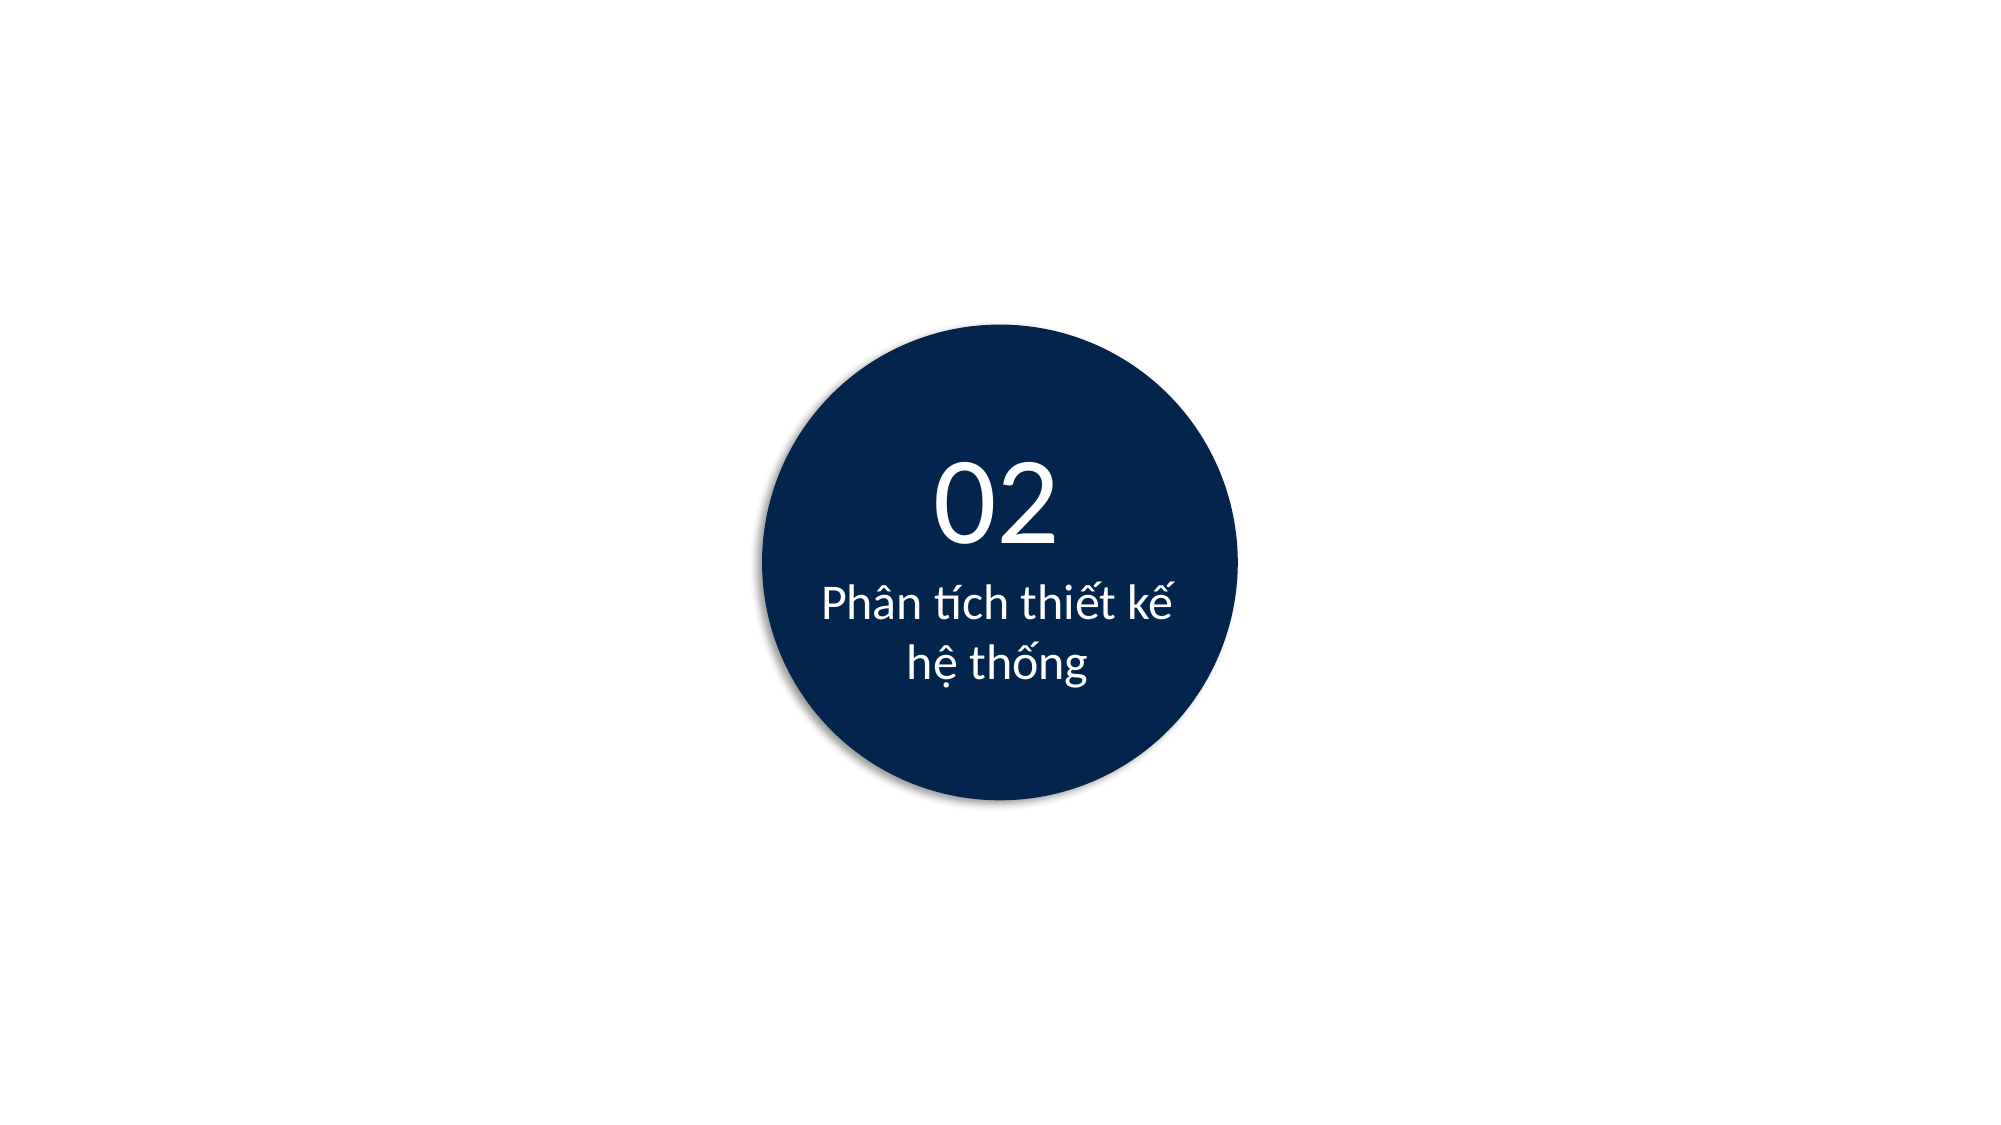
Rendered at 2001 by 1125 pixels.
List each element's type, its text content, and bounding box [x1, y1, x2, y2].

text_box Phân tích thiết kế hệ thống [806, 562, 864, 697]
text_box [923, 441, 1131, 649]
text_box [761, 323, 1239, 802]
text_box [864, 382, 1189, 707]
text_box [885, 402, 1169, 687]
